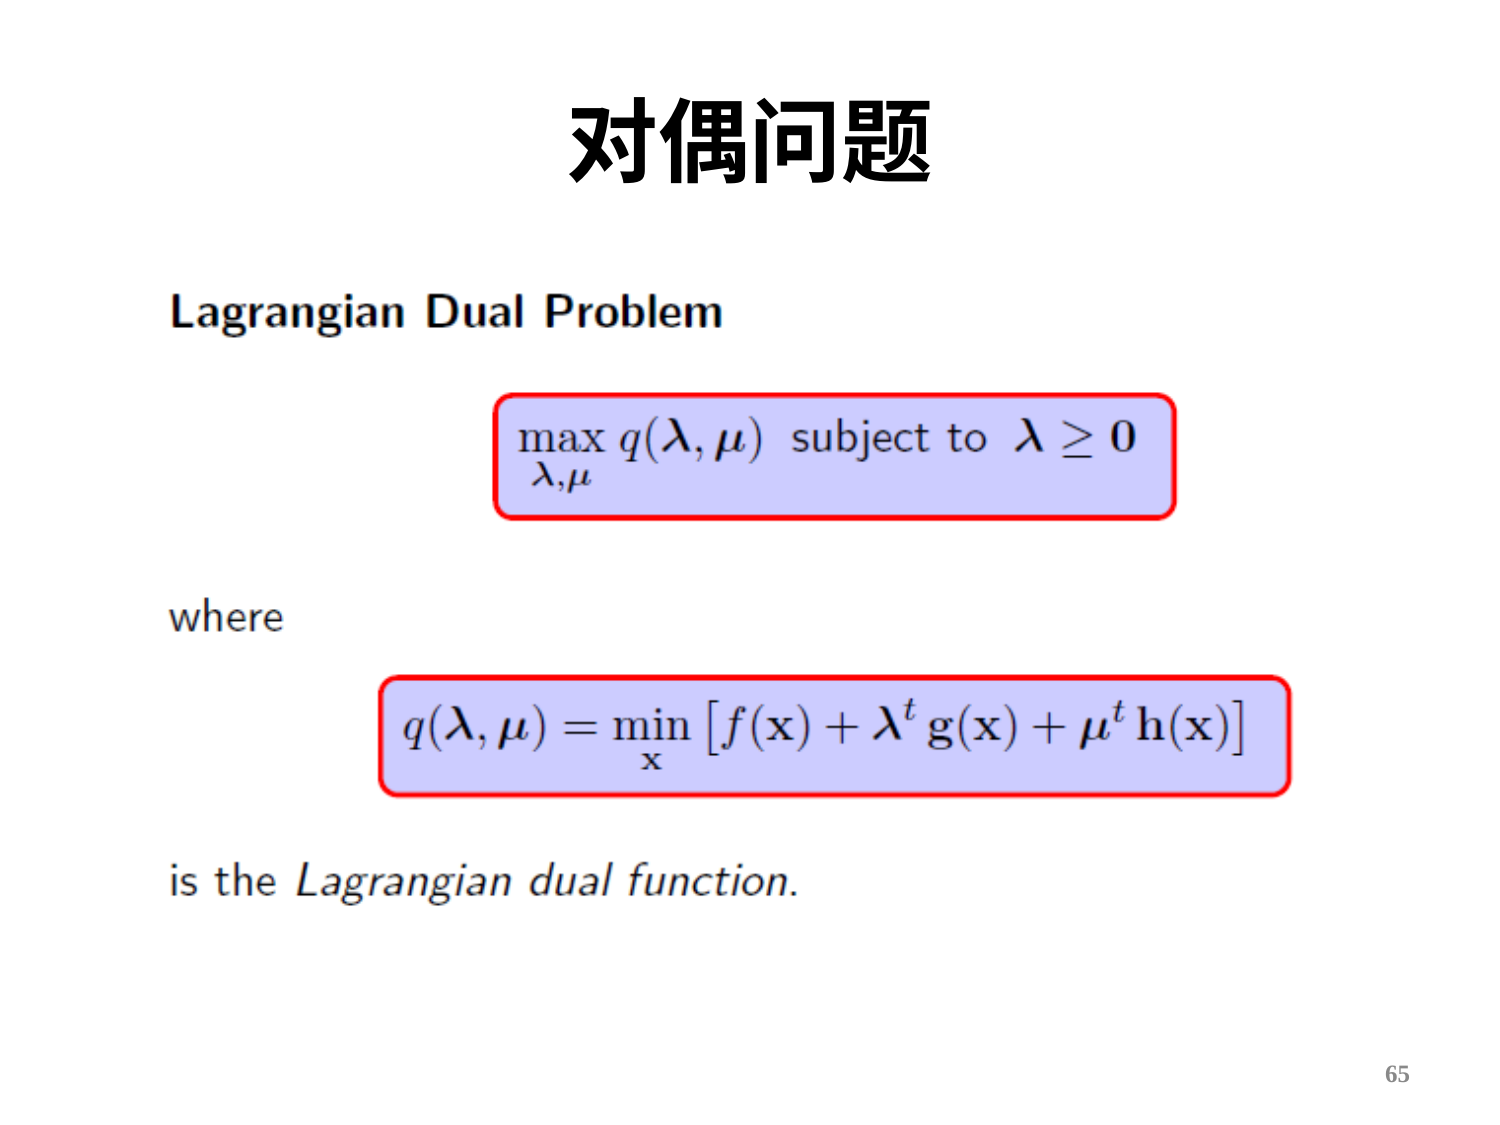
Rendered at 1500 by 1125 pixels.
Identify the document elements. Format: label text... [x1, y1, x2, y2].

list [138, 251, 1323, 973]
slide_number 65 [1074, 1042, 1425, 1103]
title 对偶问题 [75, 45, 1425, 233]
